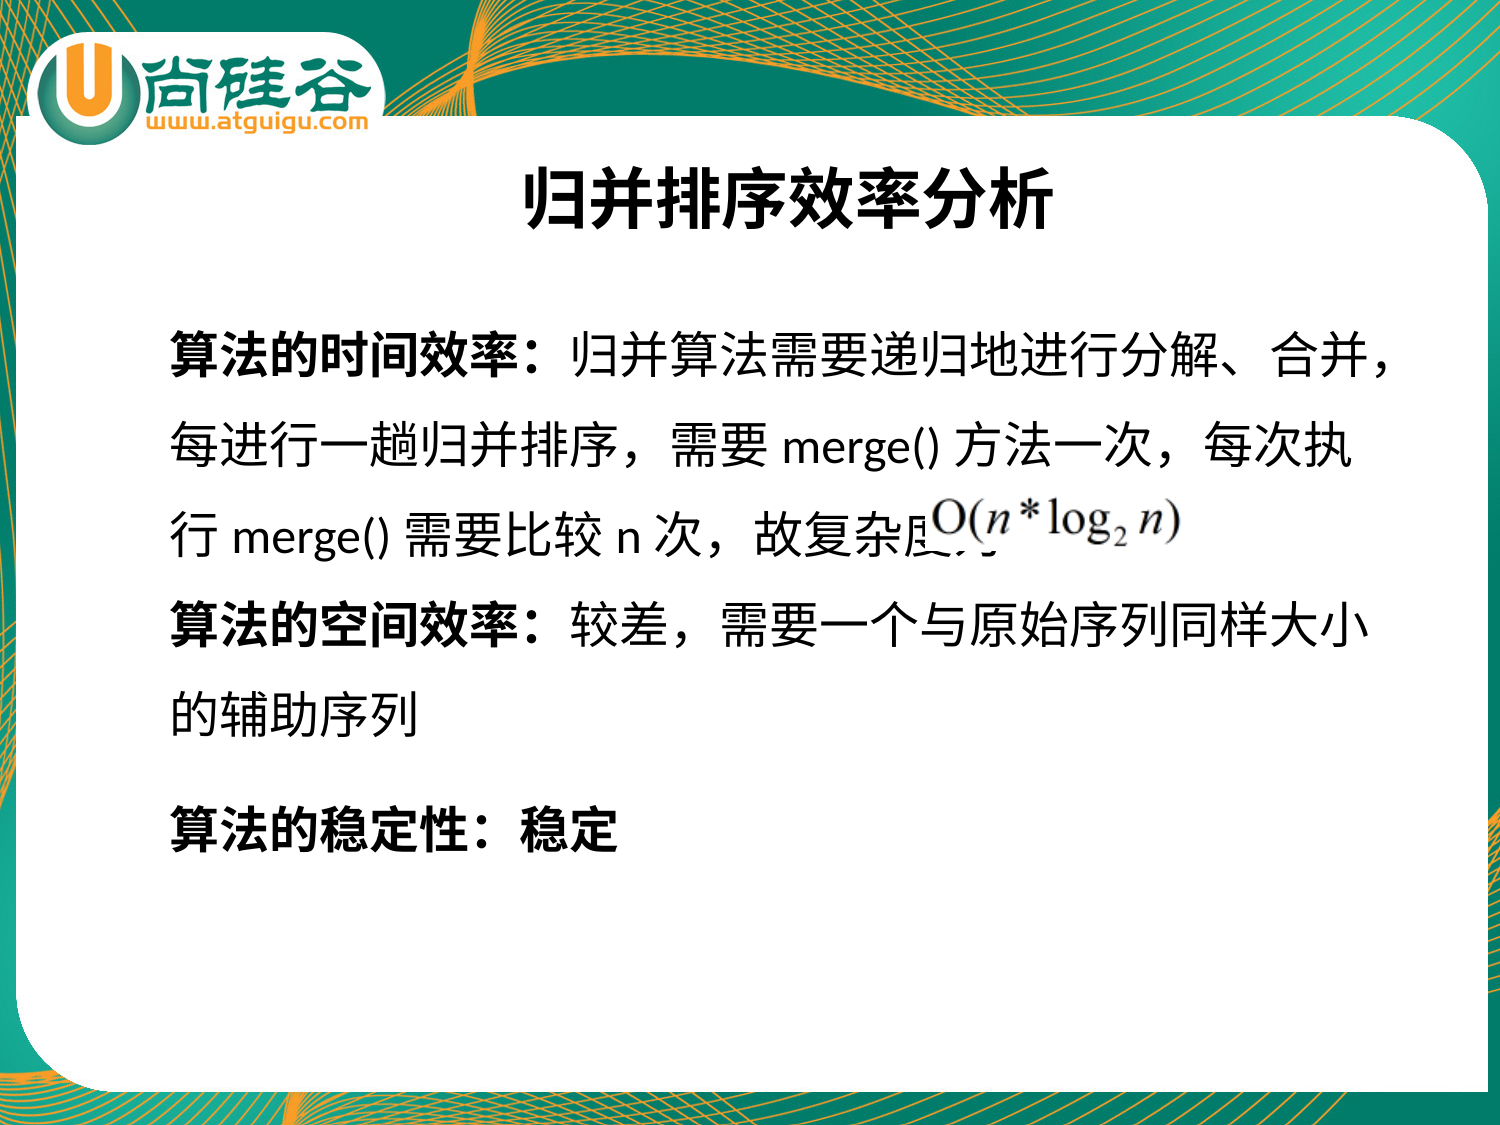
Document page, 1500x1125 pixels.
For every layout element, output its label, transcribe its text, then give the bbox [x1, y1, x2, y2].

picture [0, 0, 1500, 1125]
text_box 算法的时间效率：归并算法需要递归地进行分解、合并，每进行一趟归并排序，需要merge()方法一次，每次执行merge()需要比较n次，故复杂度为 算法的空间效率：较差，需要一个与原始序列同样大小的辅助序列 算法的稳定性：稳定 [154, 285, 1395, 866]
text_box 归并排序效率分析 [506, 148, 1081, 244]
